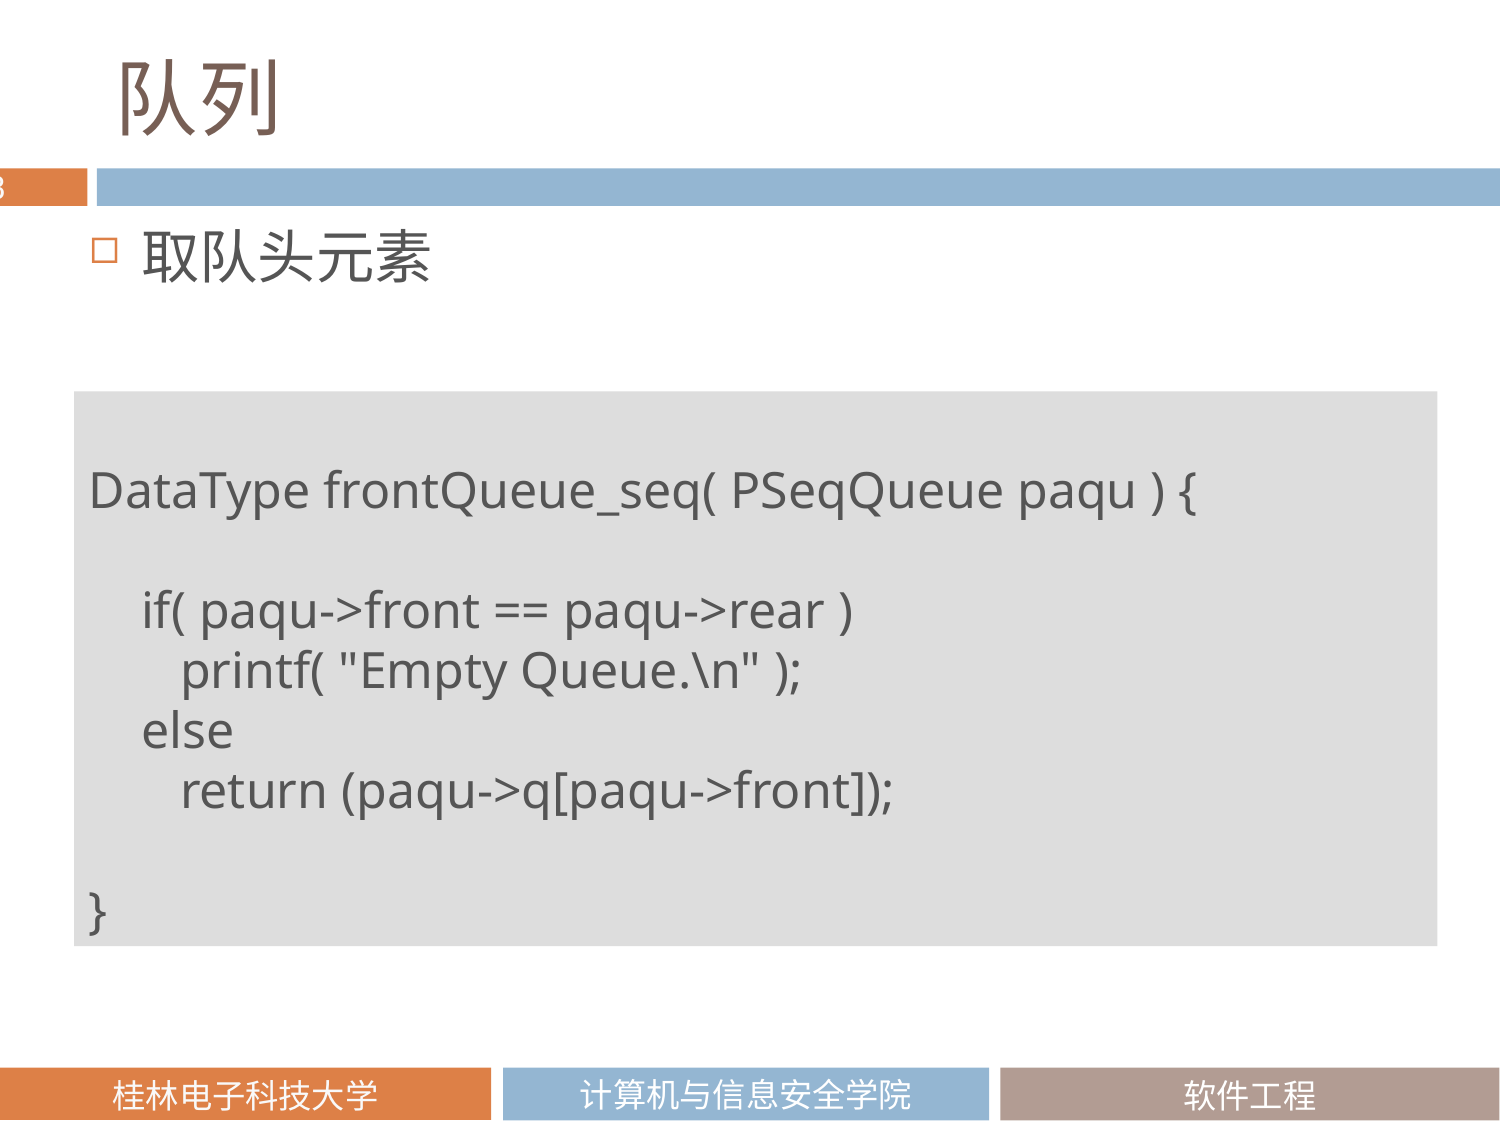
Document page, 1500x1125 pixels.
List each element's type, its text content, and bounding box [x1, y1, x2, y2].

list 取队头元素 [73, 219, 1412, 352]
text_box DataType frontQueue_seq( PSeqQueue paqu ) { if( paqu->front == paqu->rear ) printf( "Empty Queue.\n" ); else return (paqu->q[paqu->front]); } [74, 391, 1438, 947]
title 队列 [99, 37, 1438, 155]
